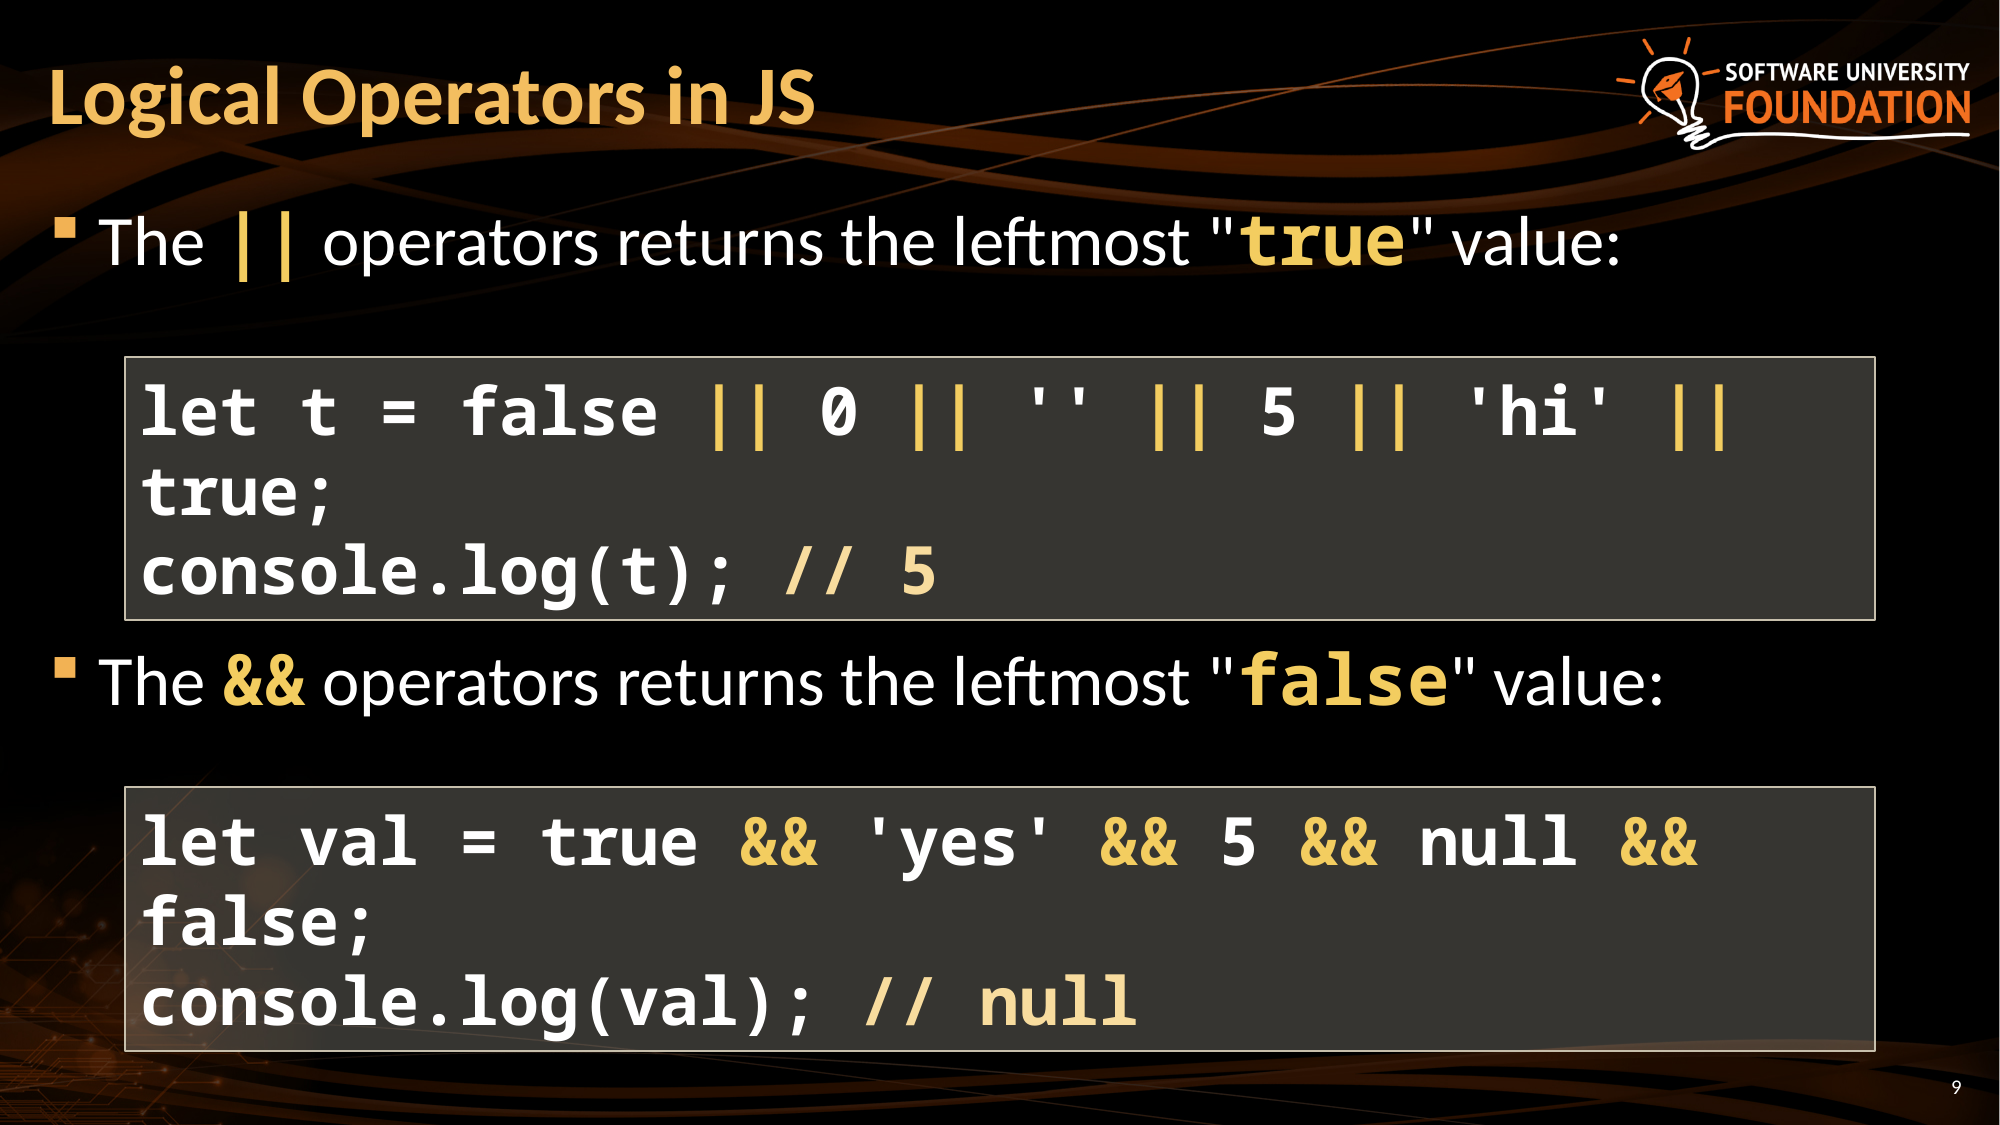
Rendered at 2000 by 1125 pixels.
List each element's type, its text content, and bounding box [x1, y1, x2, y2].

title Logical Operators in JS [30, 6, 1602, 189]
list The || operators returns the leftmost "true" value: The && operators returns the leftmost "false" value: [31, 188, 1968, 1103]
text_box let t = false || 0 || '' || 5 || 'hi' || true; console.log(t); // 5 [124, 356, 1875, 621]
text_box let val = true && 'yes' && 5 && null && false; console.log(val); // null [124, 787, 1875, 1051]
picture [0, 0, 2000, 1125]
